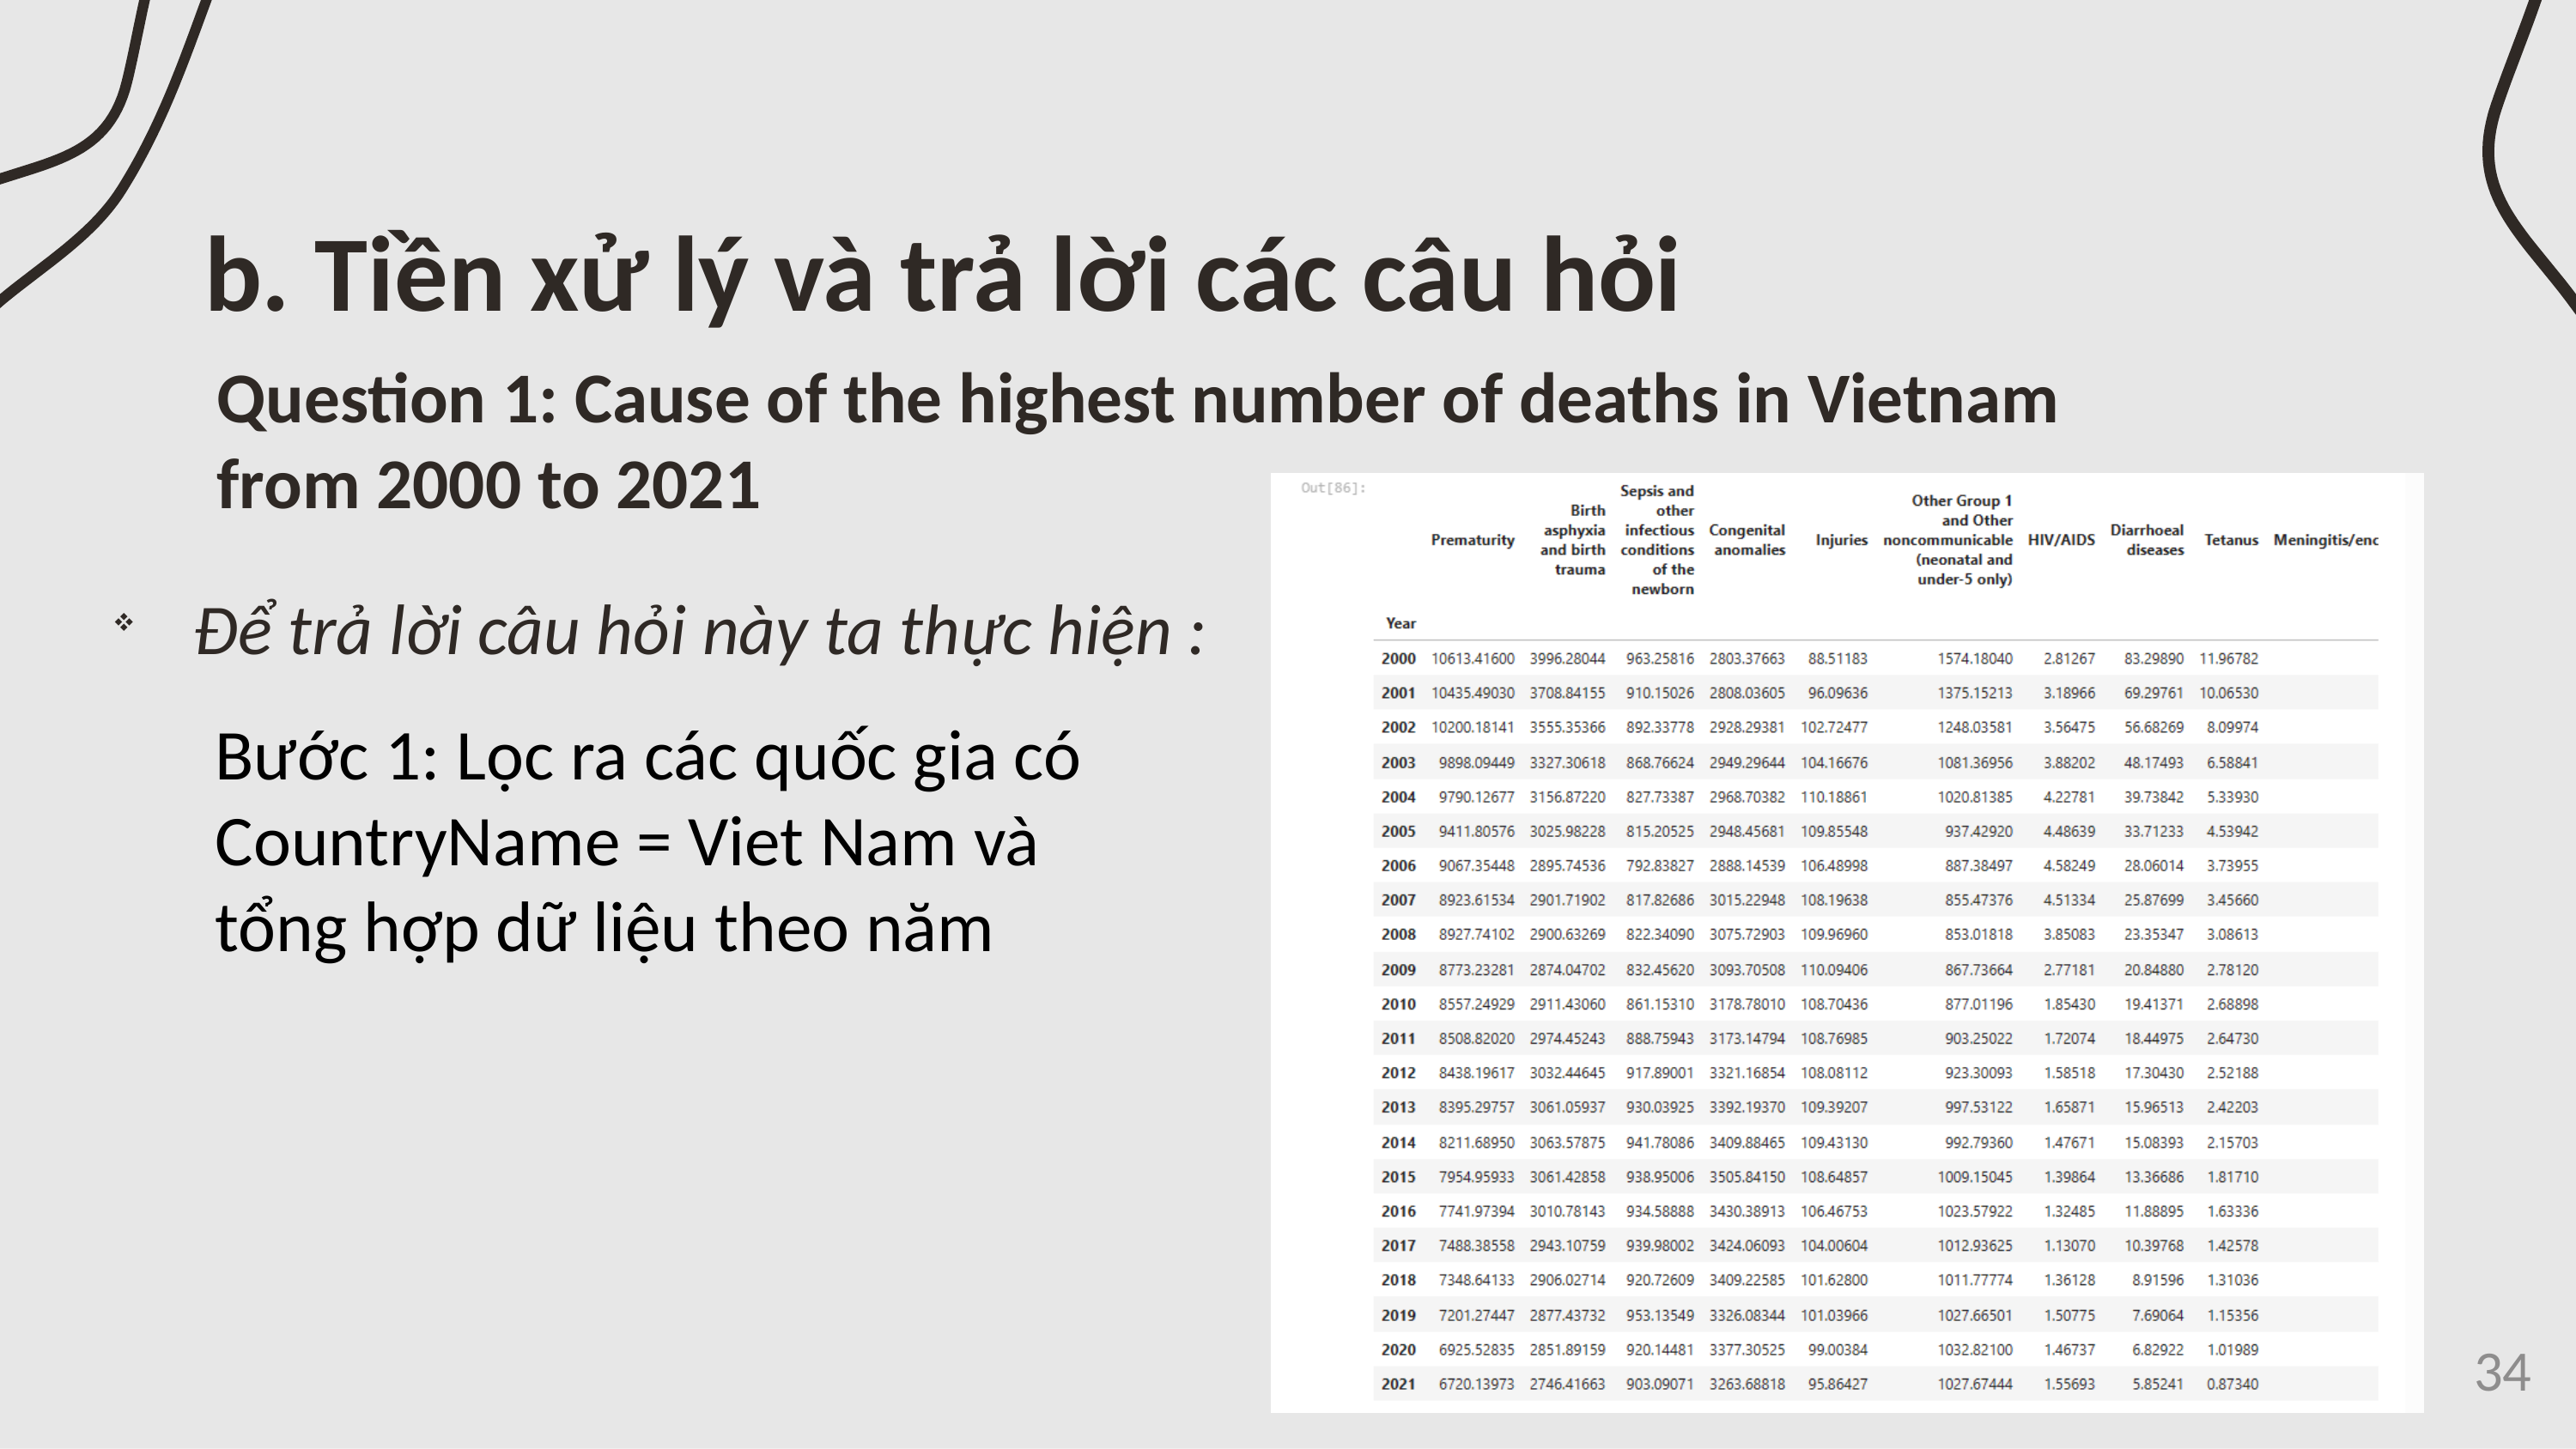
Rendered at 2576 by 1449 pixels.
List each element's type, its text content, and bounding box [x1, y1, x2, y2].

text_box Để trả lời câu hỏi này ta thực hiện : [111, 580, 1227, 669]
slide_number 34 [2468, 1346, 2540, 1449]
title b. Tiền xử lý và trả lời các câu hỏi Question 1: Cause of the highest number of deaths in Vietnam from 2000 to 2021 [203, 174, 2177, 524]
picture [1271, 472, 2424, 1414]
text_box Bước 1: Lọc ra các quốc gia có CountryName = Viet Nam và tổng hợp dữ liệu theo năm [202, 702, 1119, 973]
